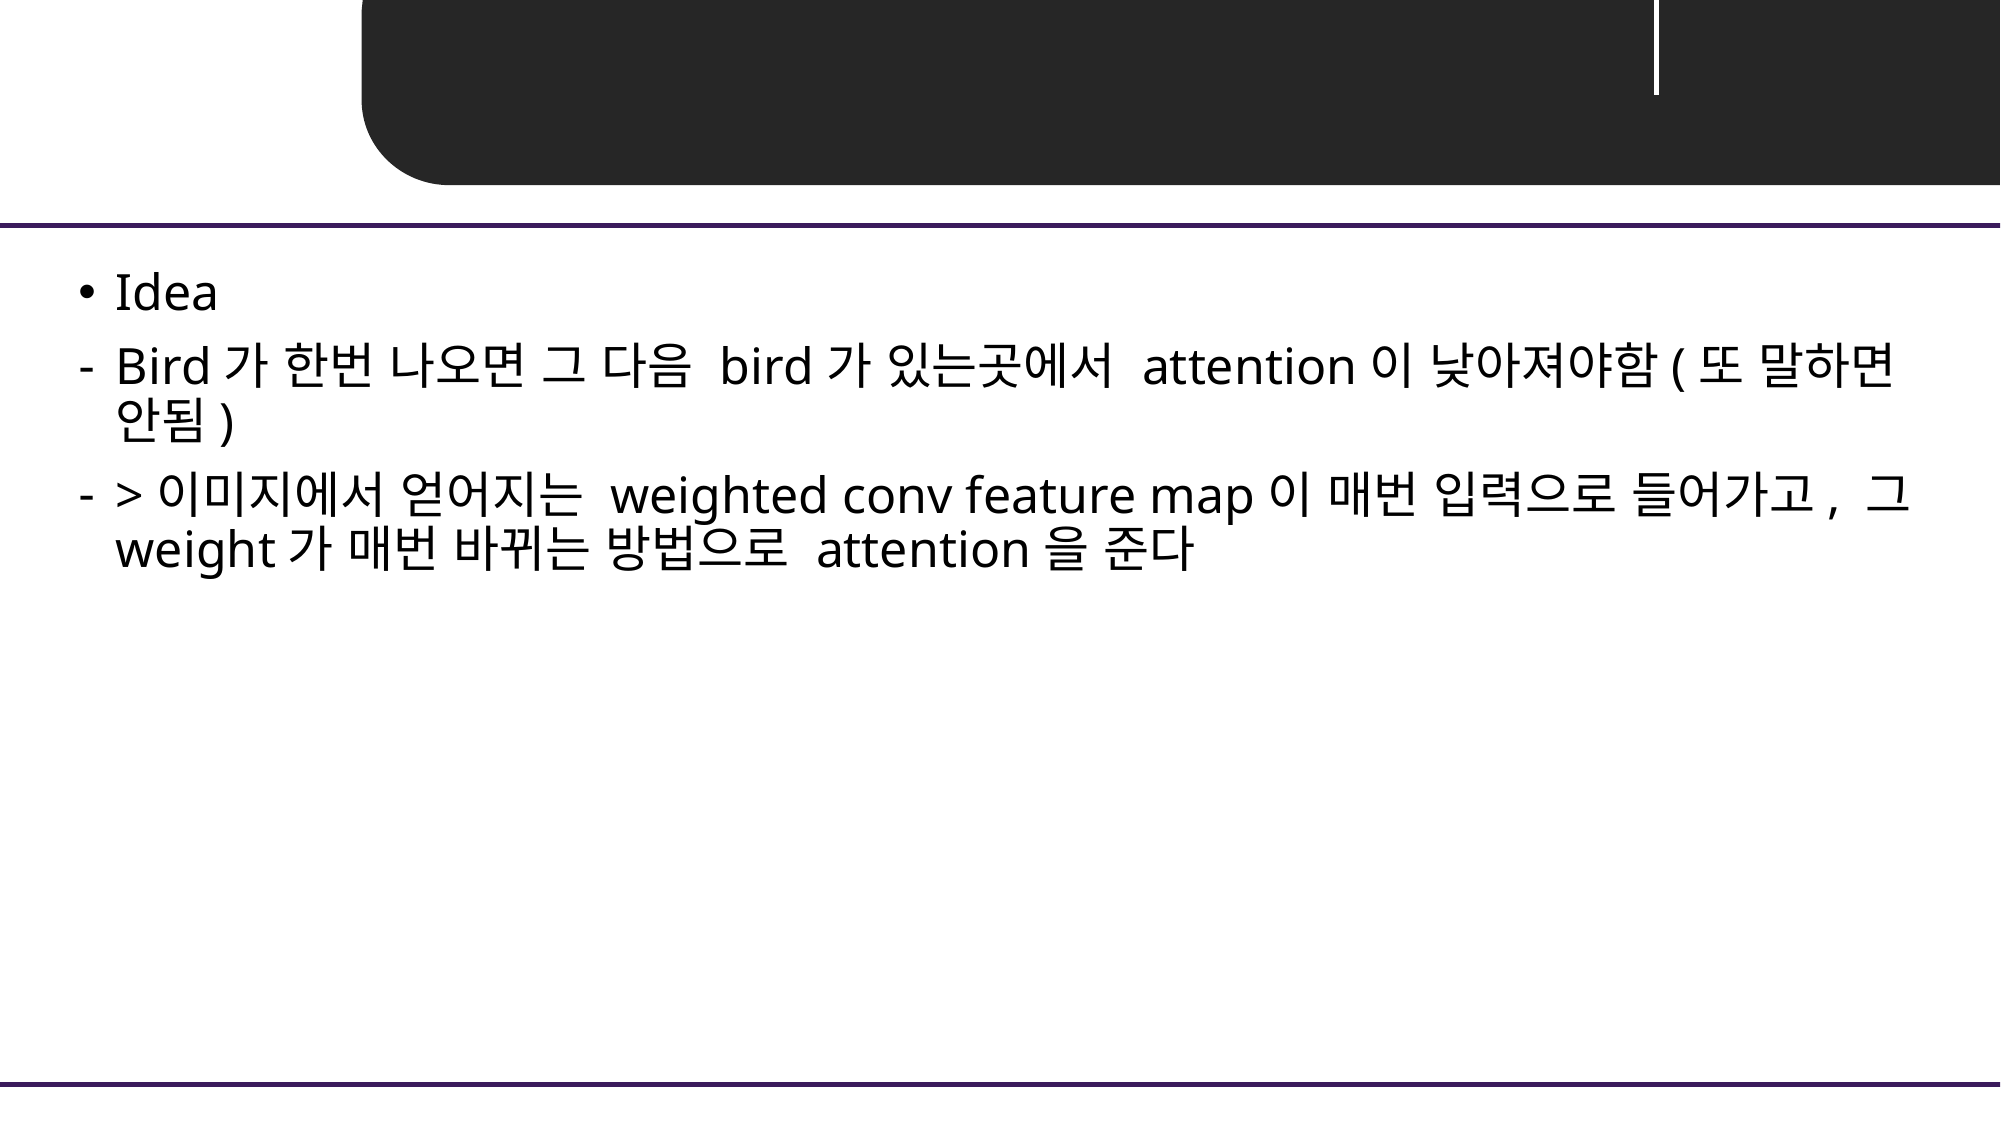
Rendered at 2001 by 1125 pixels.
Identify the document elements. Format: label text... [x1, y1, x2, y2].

list Idea Bird가 한번 나오면 그 다음 bird가 있는곳에서 attention이 낮아져야함(또 말하면 안됨) >이미지에서 얻어지는 weighted conv feature map이 매번 입력으로 들어가고, 그 weight가 매번 바뀌는 방법으로 attention을 준다 [63, 259, 1937, 1066]
